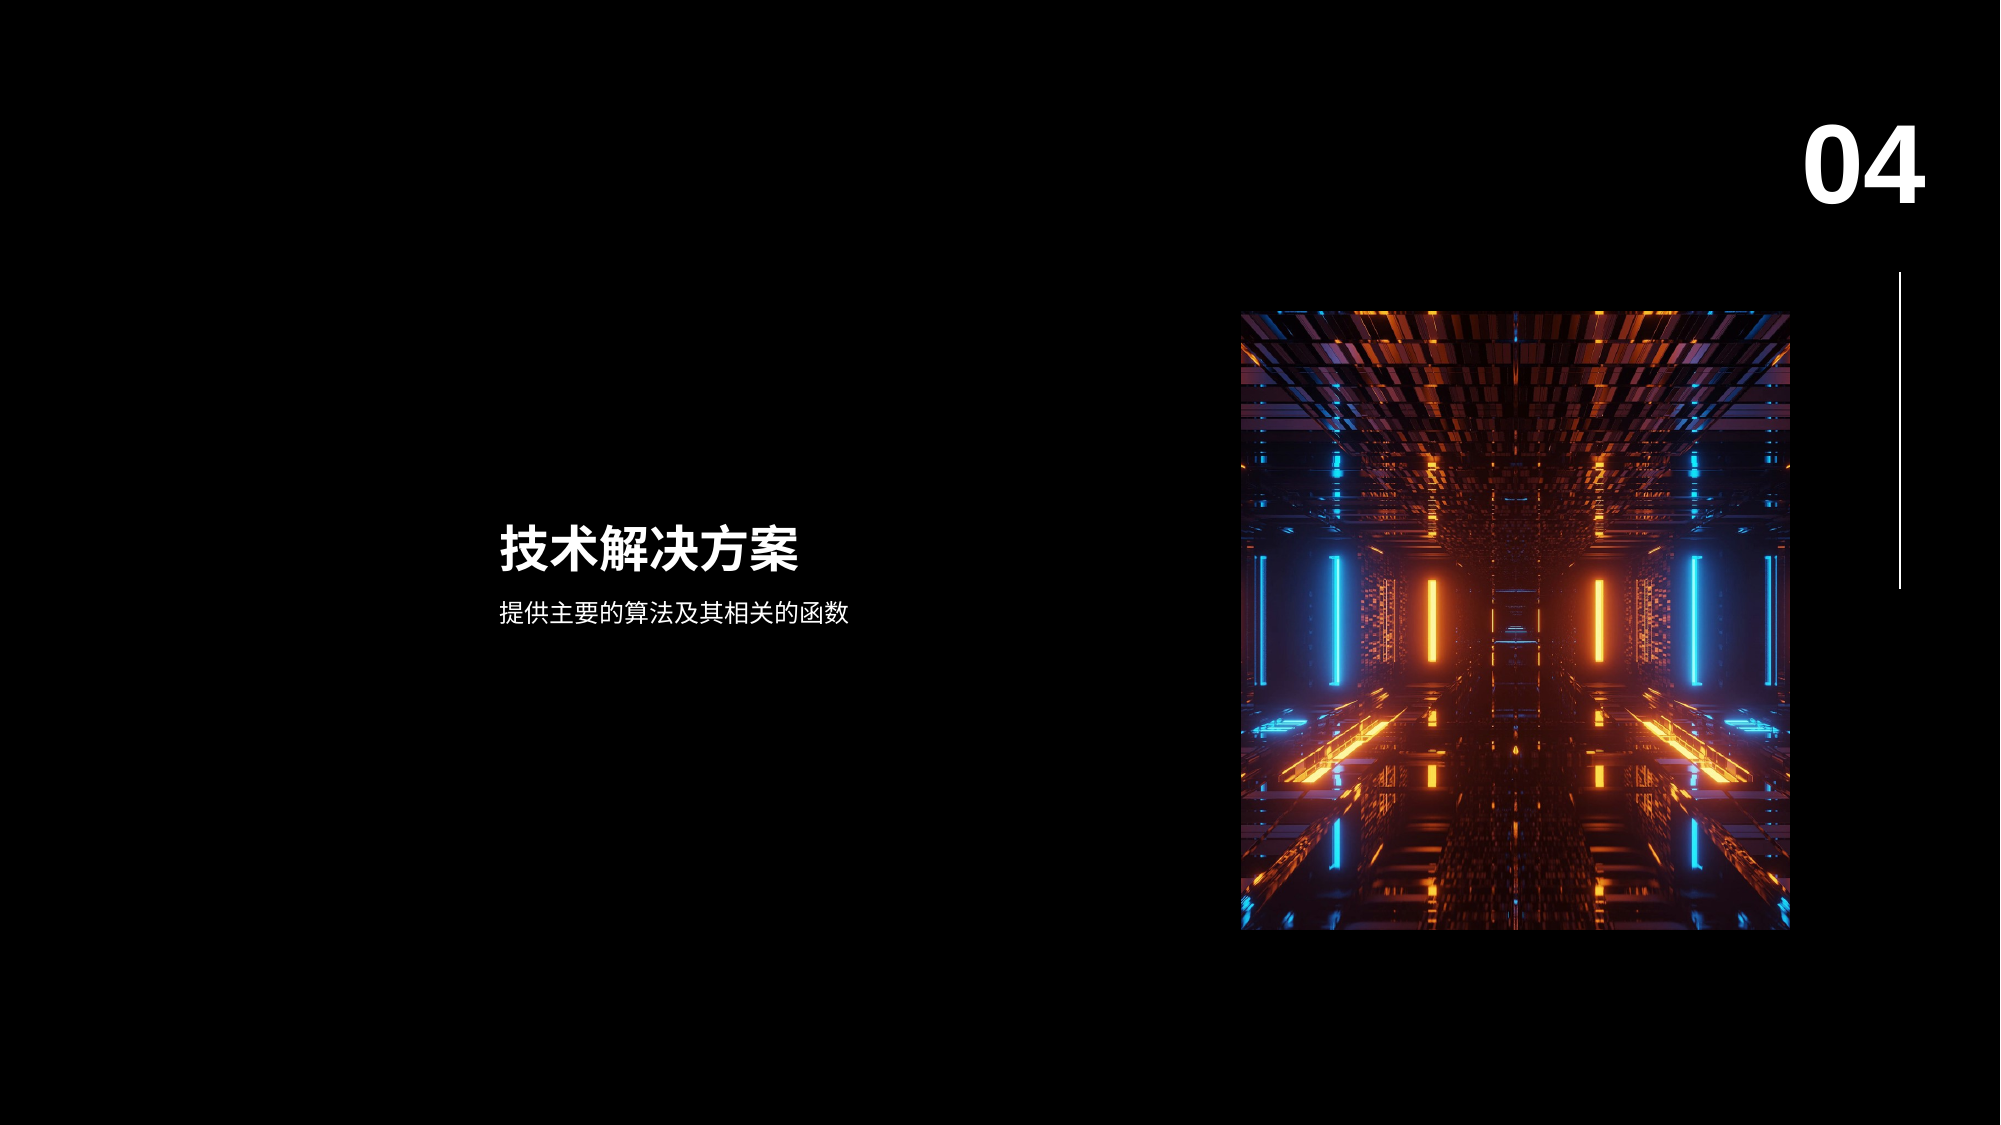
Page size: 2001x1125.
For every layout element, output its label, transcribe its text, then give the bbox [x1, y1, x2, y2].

list 提供主要的算法及其相关的函数 [484, 589, 1200, 749]
title 技术解决方案 [484, 399, 1200, 586]
text_box 04 [1786, 83, 1942, 234]
picture [1241, 311, 1790, 930]
